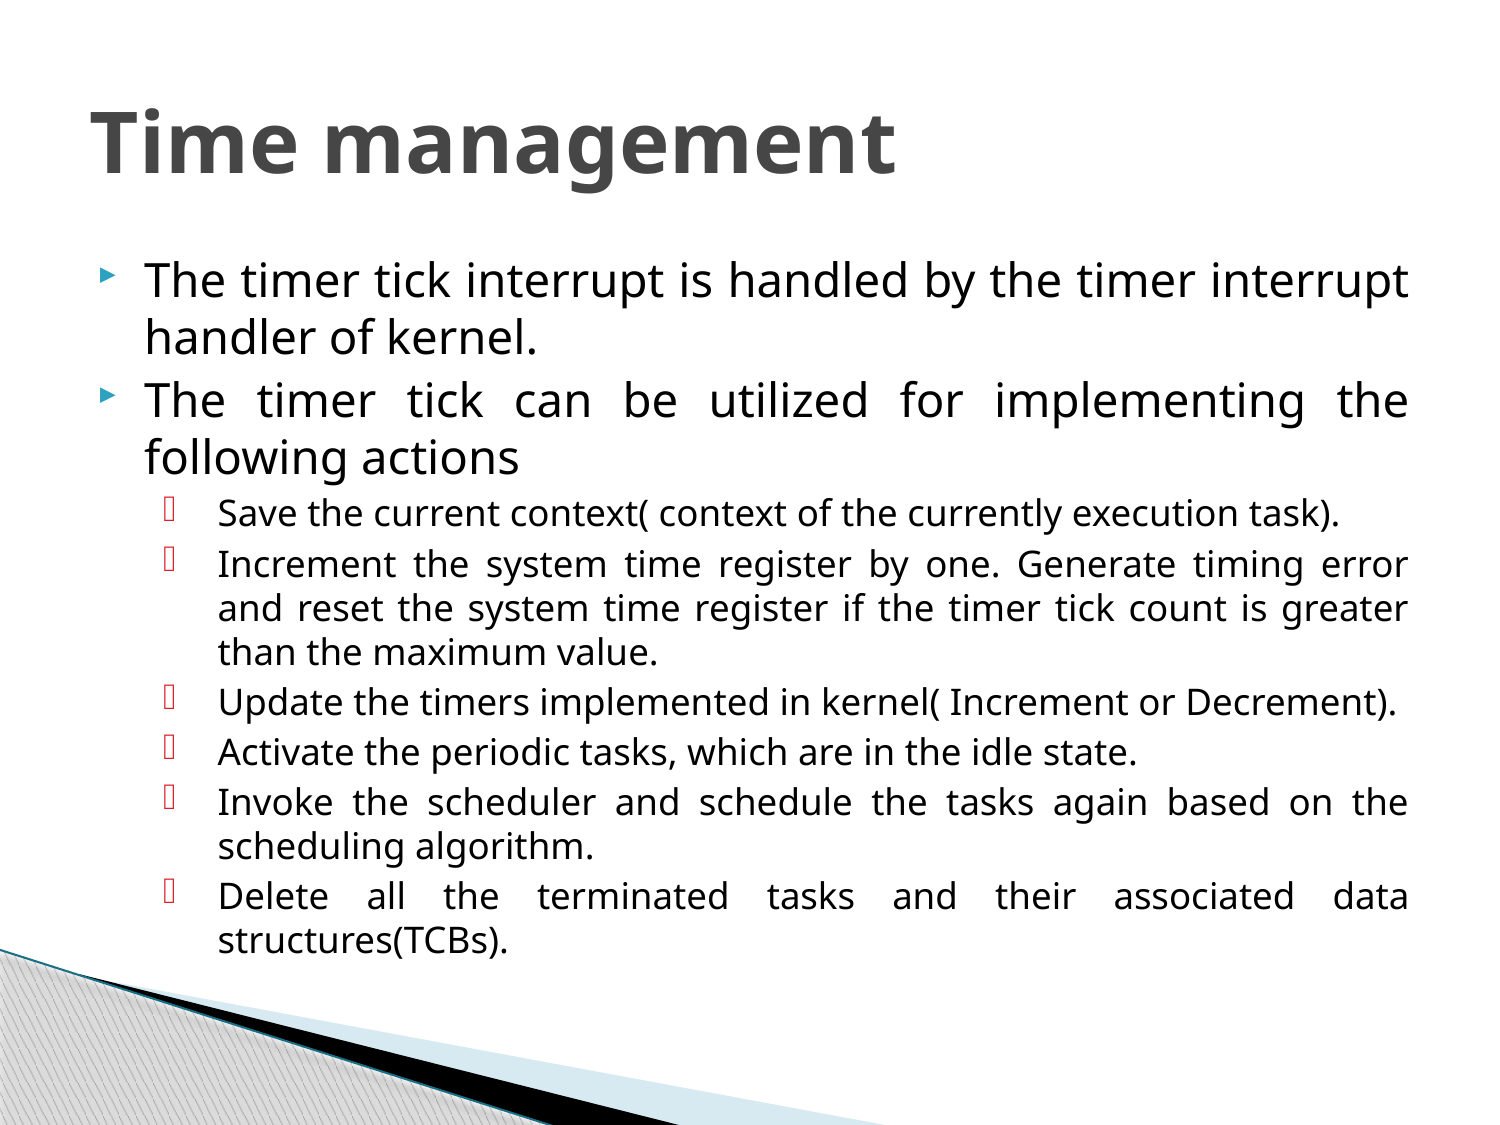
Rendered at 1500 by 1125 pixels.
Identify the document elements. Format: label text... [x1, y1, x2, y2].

title Time management [75, 45, 1425, 233]
list The timer tick interrupt is handled by the timer interrupt handler of kernel. The timer tick can be utilized for implementing the following actions Save the current context( context of the currently execution task). Increment the system time register by one. Generate timing error and reset the system time register if the timer tick count is greater than the maximum value. Update the timers implemented in kernel( Increment or Decrement). Activate the periodic tasks, which are in the idle state. Invoke the scheduler and schedule the tasks again based on the scheduling algorithm. Delete all the terminated tasks and their associated data structures(TCBs). [75, 243, 1425, 986]
